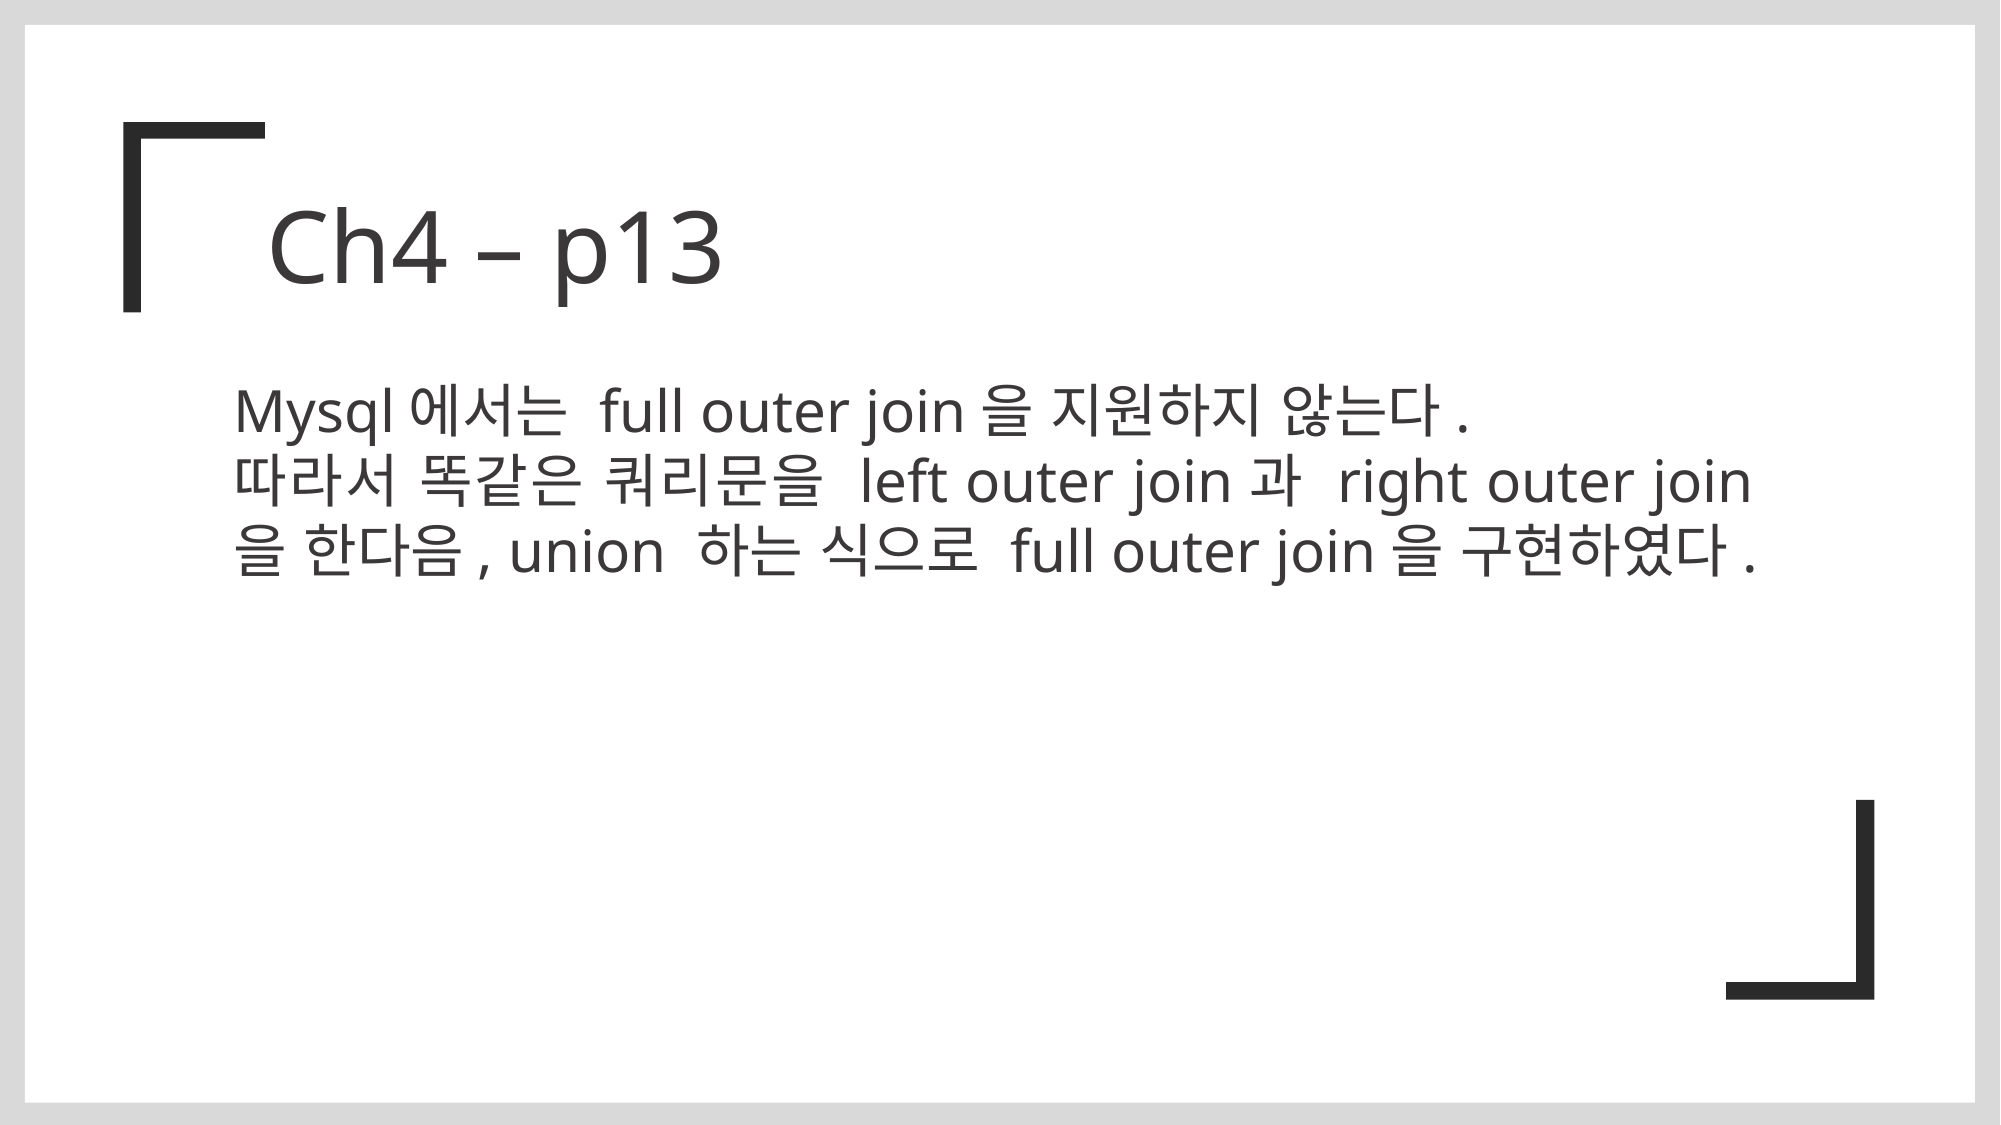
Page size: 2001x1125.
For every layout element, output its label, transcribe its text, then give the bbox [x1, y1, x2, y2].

text_box [1726, 799, 1875, 1000]
text_box Ch4 – p13 [251, 176, 742, 311]
text_box Mysql에서는 full outer join을 지원하지 않는다. 따라서 똑같은 쿼리문을 left outer join과 right outer join을 한다음, union 하는 식으로 full outer join을 구현하였다. [218, 366, 1783, 592]
text_box [123, 122, 265, 313]
